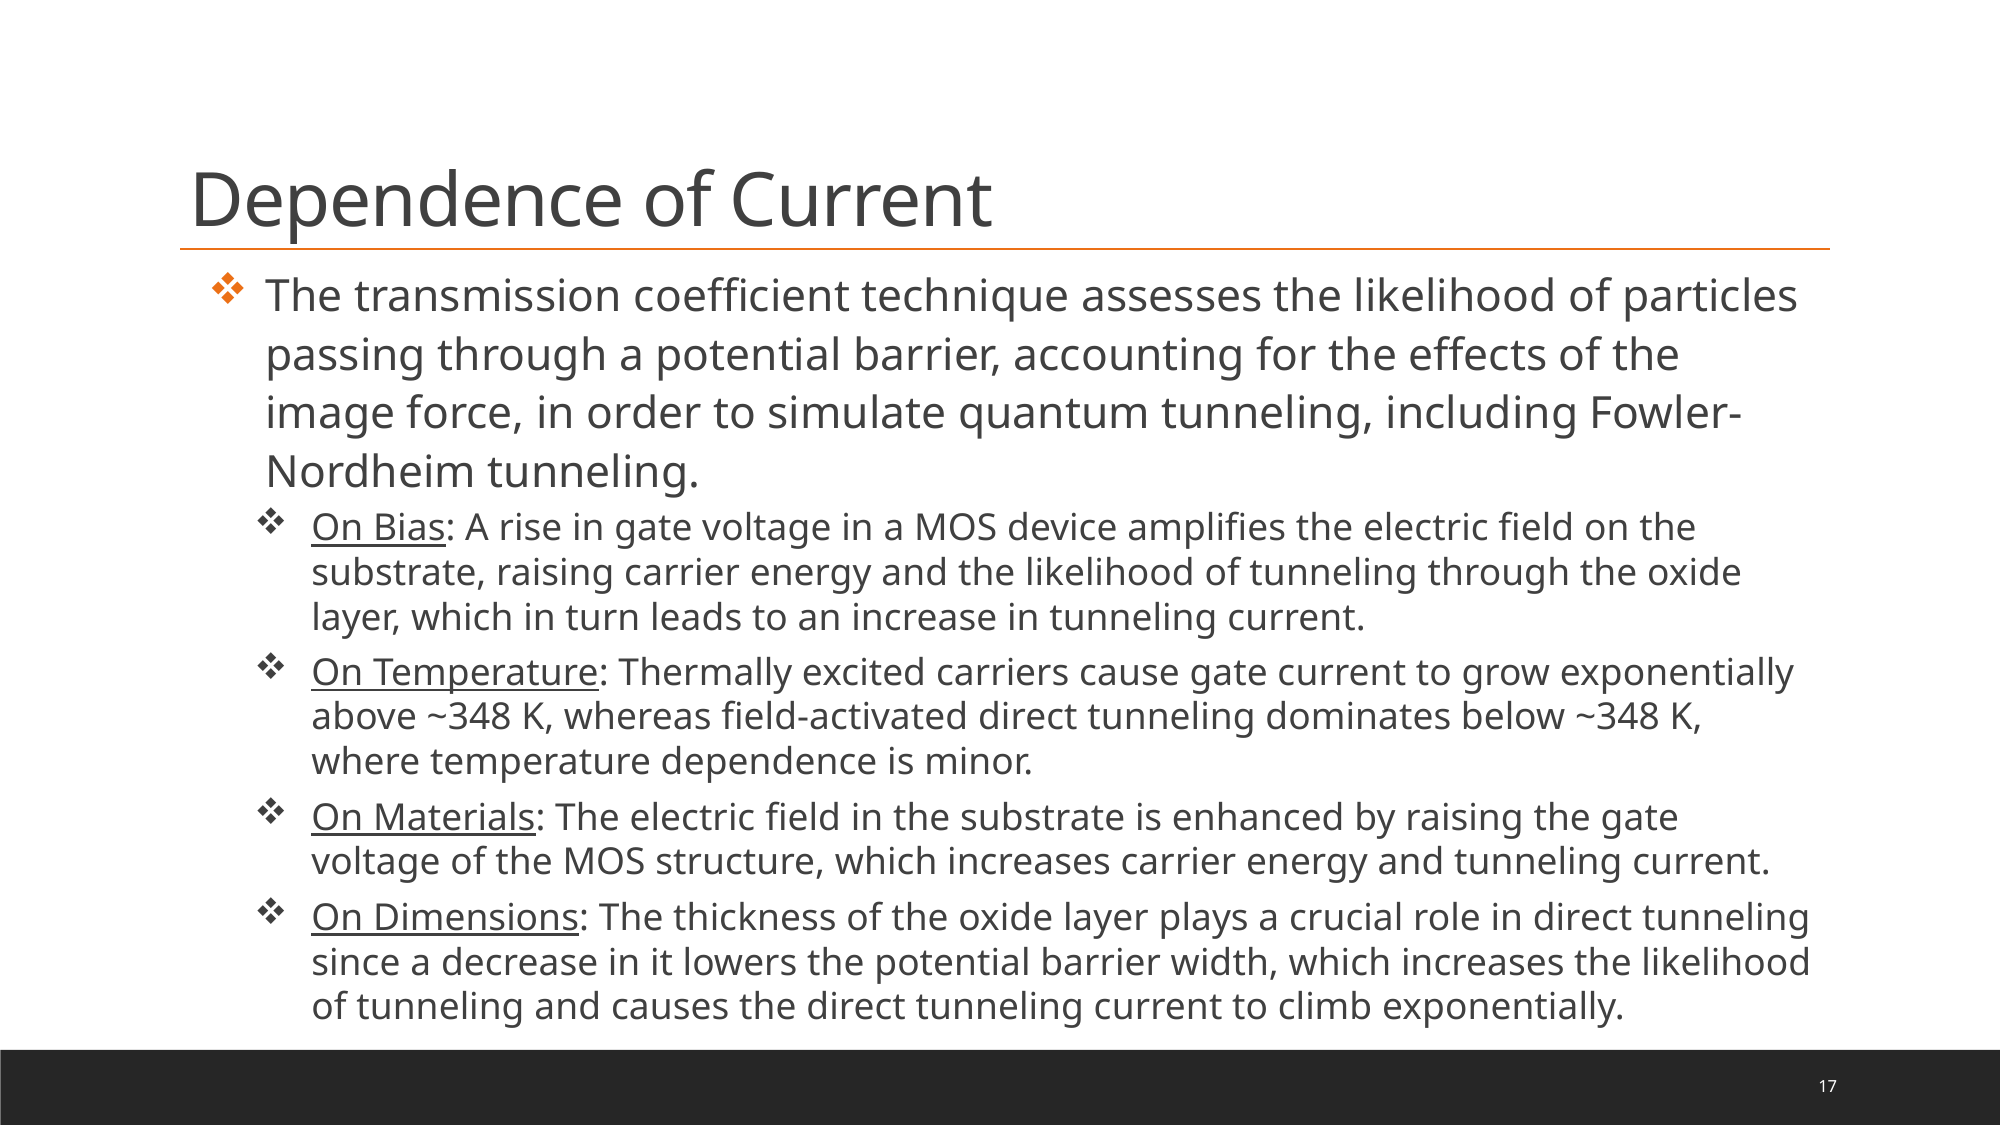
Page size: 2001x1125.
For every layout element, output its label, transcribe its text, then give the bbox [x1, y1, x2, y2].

text_box The transmission coefficient technique assesses the likelihood of particles passing through a potential barrier, accounting for the effects of the image force, in order to simulate quantum tunneling, including Fowler-Nordheim tunneling. On Bias: A rise in gate voltage in a MOS device amplifies the electric field on the substrate, raising carrier energy and the likelihood of tunneling through the oxide layer, which in turn leads to an increase in tunneling current. On Temperature: Thermally excited carriers cause gate current to grow exponentially above ~348 K, whereas field-activated direct tunneling dominates below ~348 K, where temperature dependence is minor. On Materials: The electric field in the substrate is enhanced by raising the gate voltage of the MOS structure, which increases carrier energy and tunneling current. On Dimensions: The thickness of the oxide layer plays a crucial role in direct tunneling since a decrease in it lowers the potential barrier width, which increases the likelihood of tunneling and causes the direct tunneling current to climb exponentially. [179, 255, 1830, 1046]
text_box Dependence of Current [174, 154, 1825, 249]
slide_number 17 [1803, 1057, 1932, 1118]
